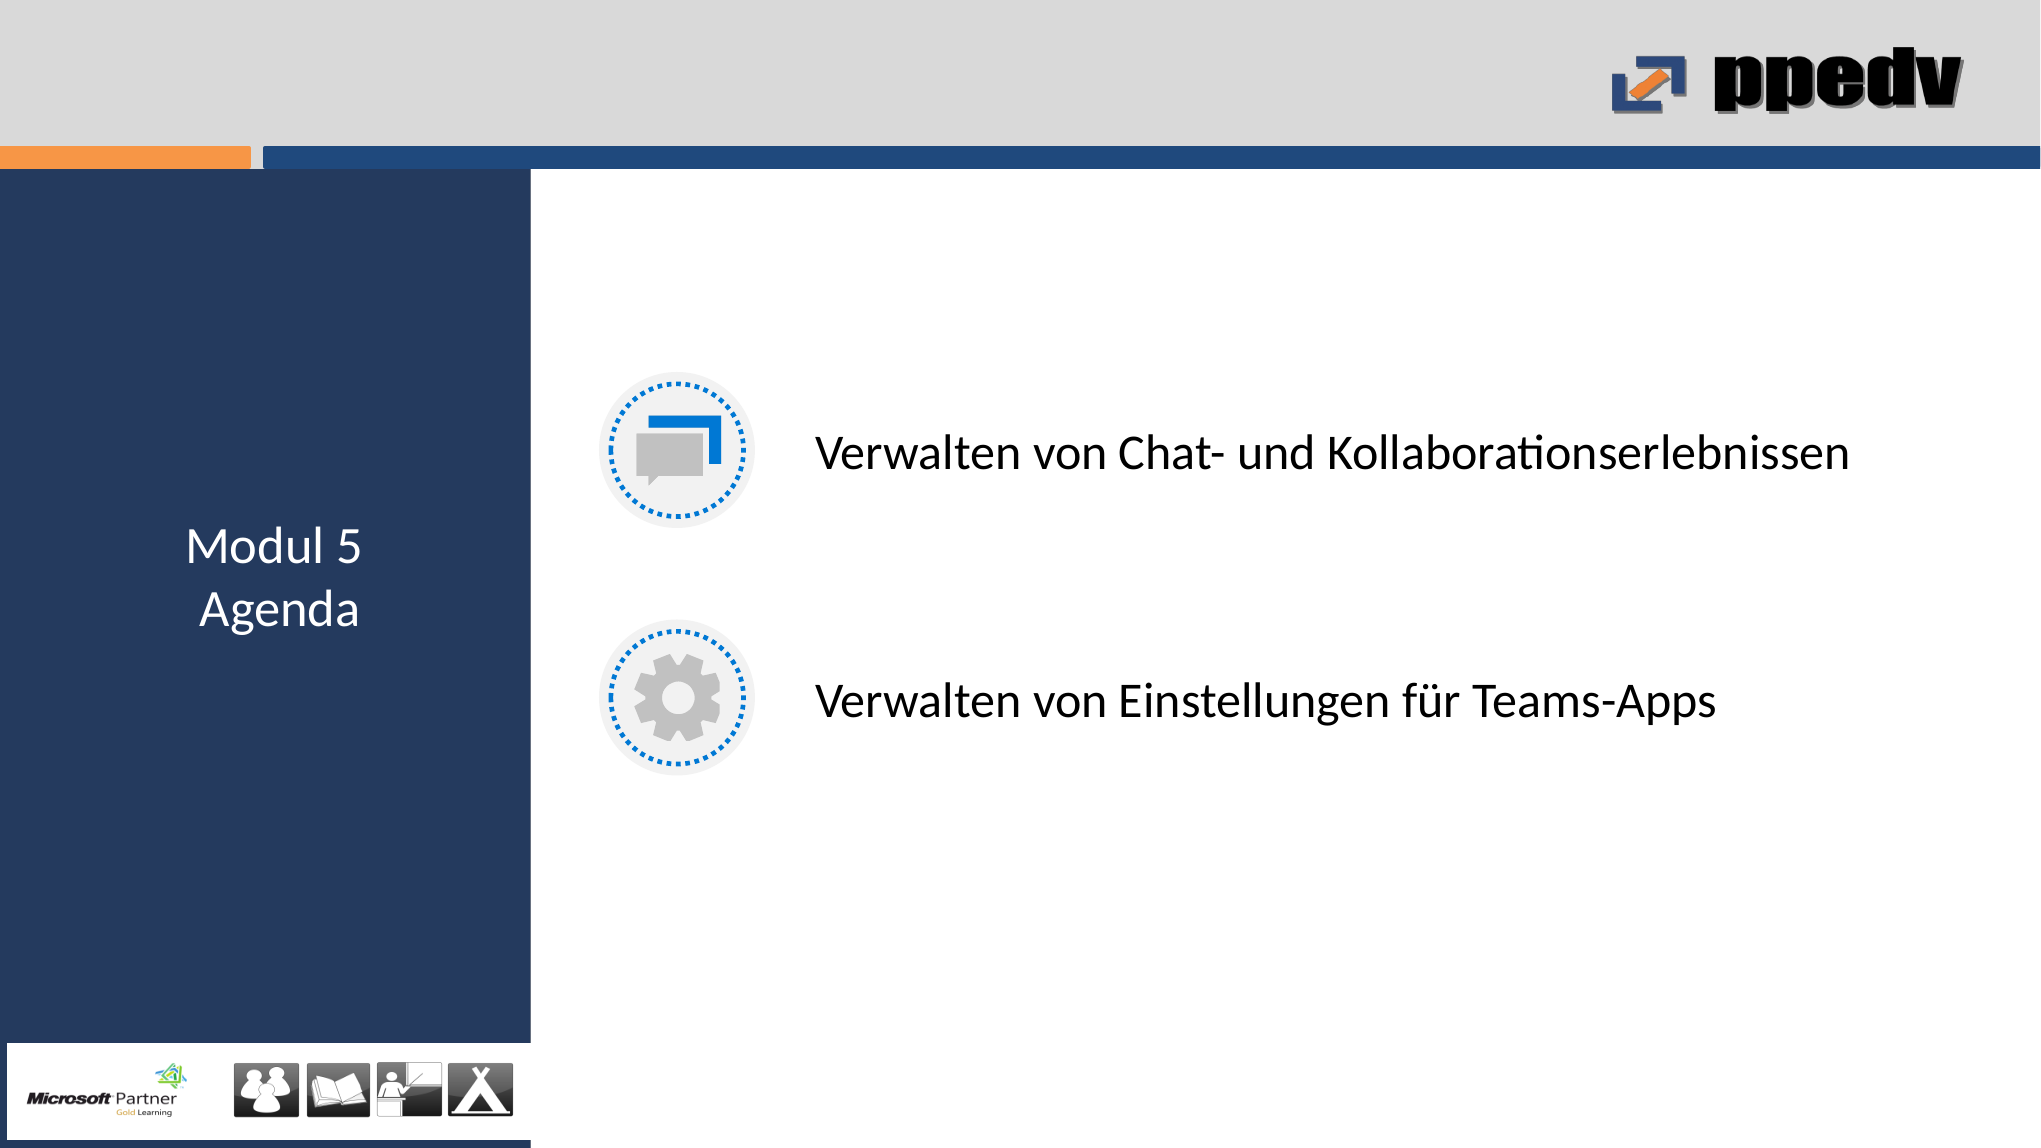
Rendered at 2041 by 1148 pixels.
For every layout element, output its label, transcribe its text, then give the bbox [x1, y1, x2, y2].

text_box Verwalten von Chat- und Kollaborationserlebnissen [814, 399, 1912, 501]
text_box Verwalten von Einstellungen für Teams-Apps [814, 647, 1912, 749]
title Modul 5 Agenda [95, 503, 465, 645]
picture [0, 169, 2041, 1148]
picture [1598, 41, 1992, 125]
